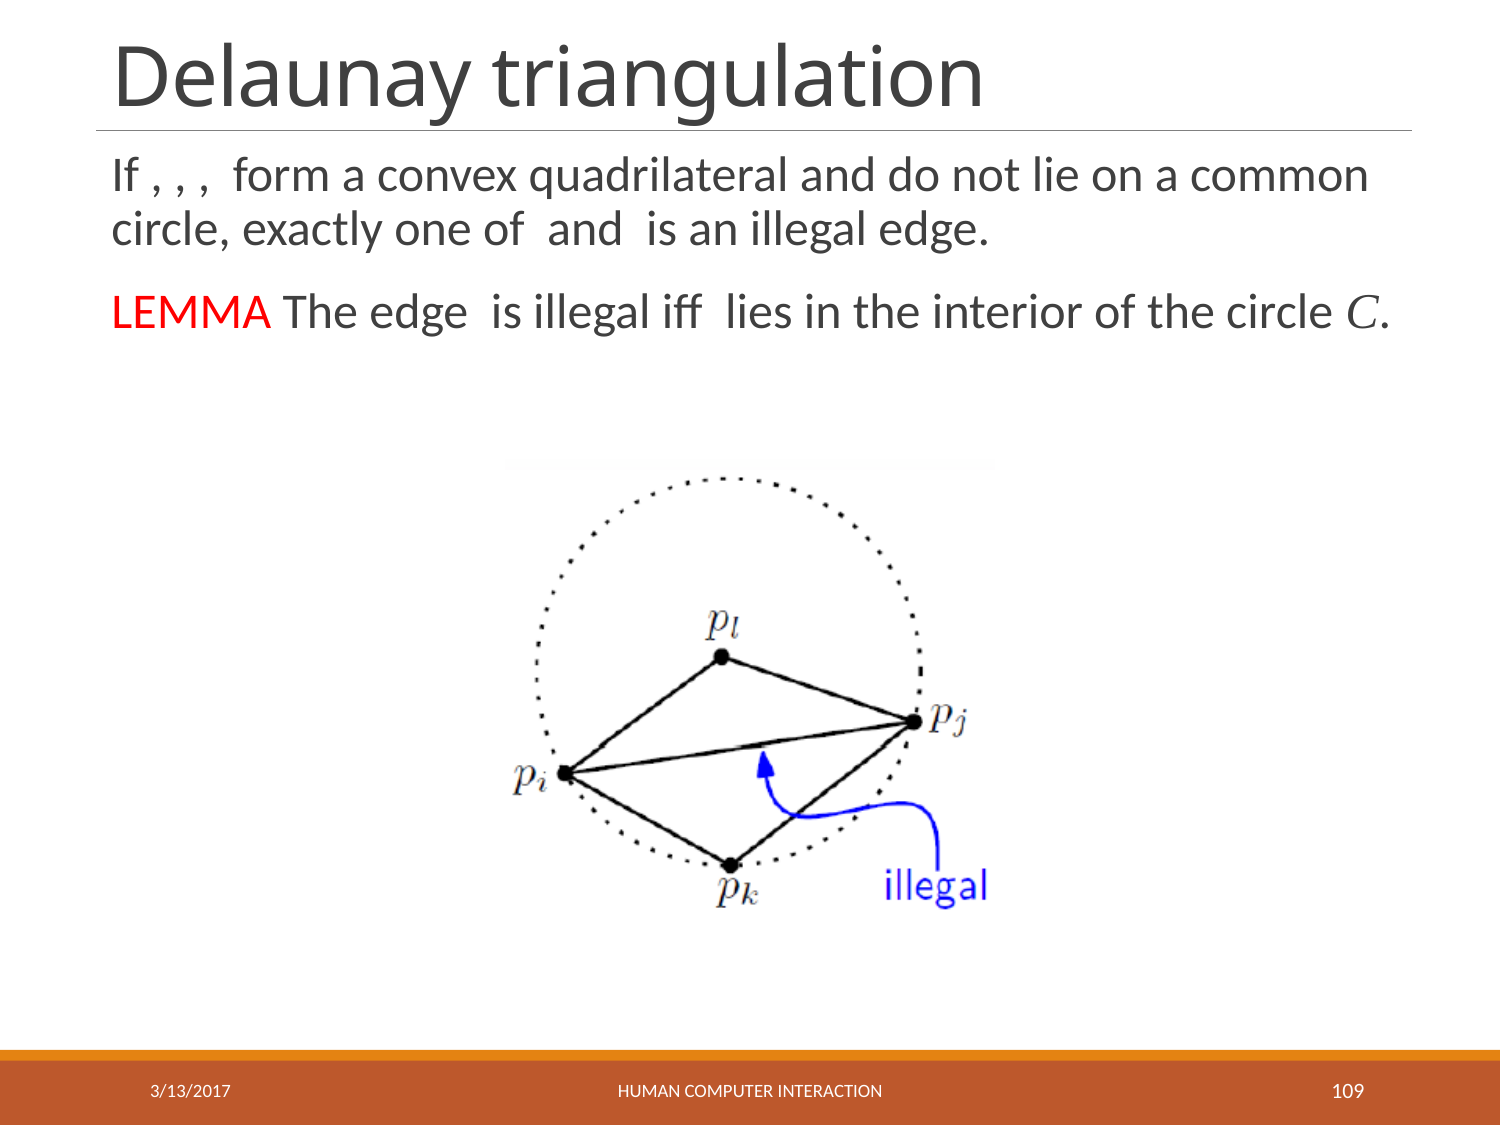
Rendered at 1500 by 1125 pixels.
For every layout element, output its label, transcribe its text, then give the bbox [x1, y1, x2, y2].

picture [505, 458, 996, 923]
slide_number 109 [1218, 1059, 1380, 1120]
title Delaunay triangulation [96, 19, 1413, 131]
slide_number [135, 1059, 440, 1120]
footer HUMAN COMPUTER INTERACTION [453, 1059, 1047, 1120]
